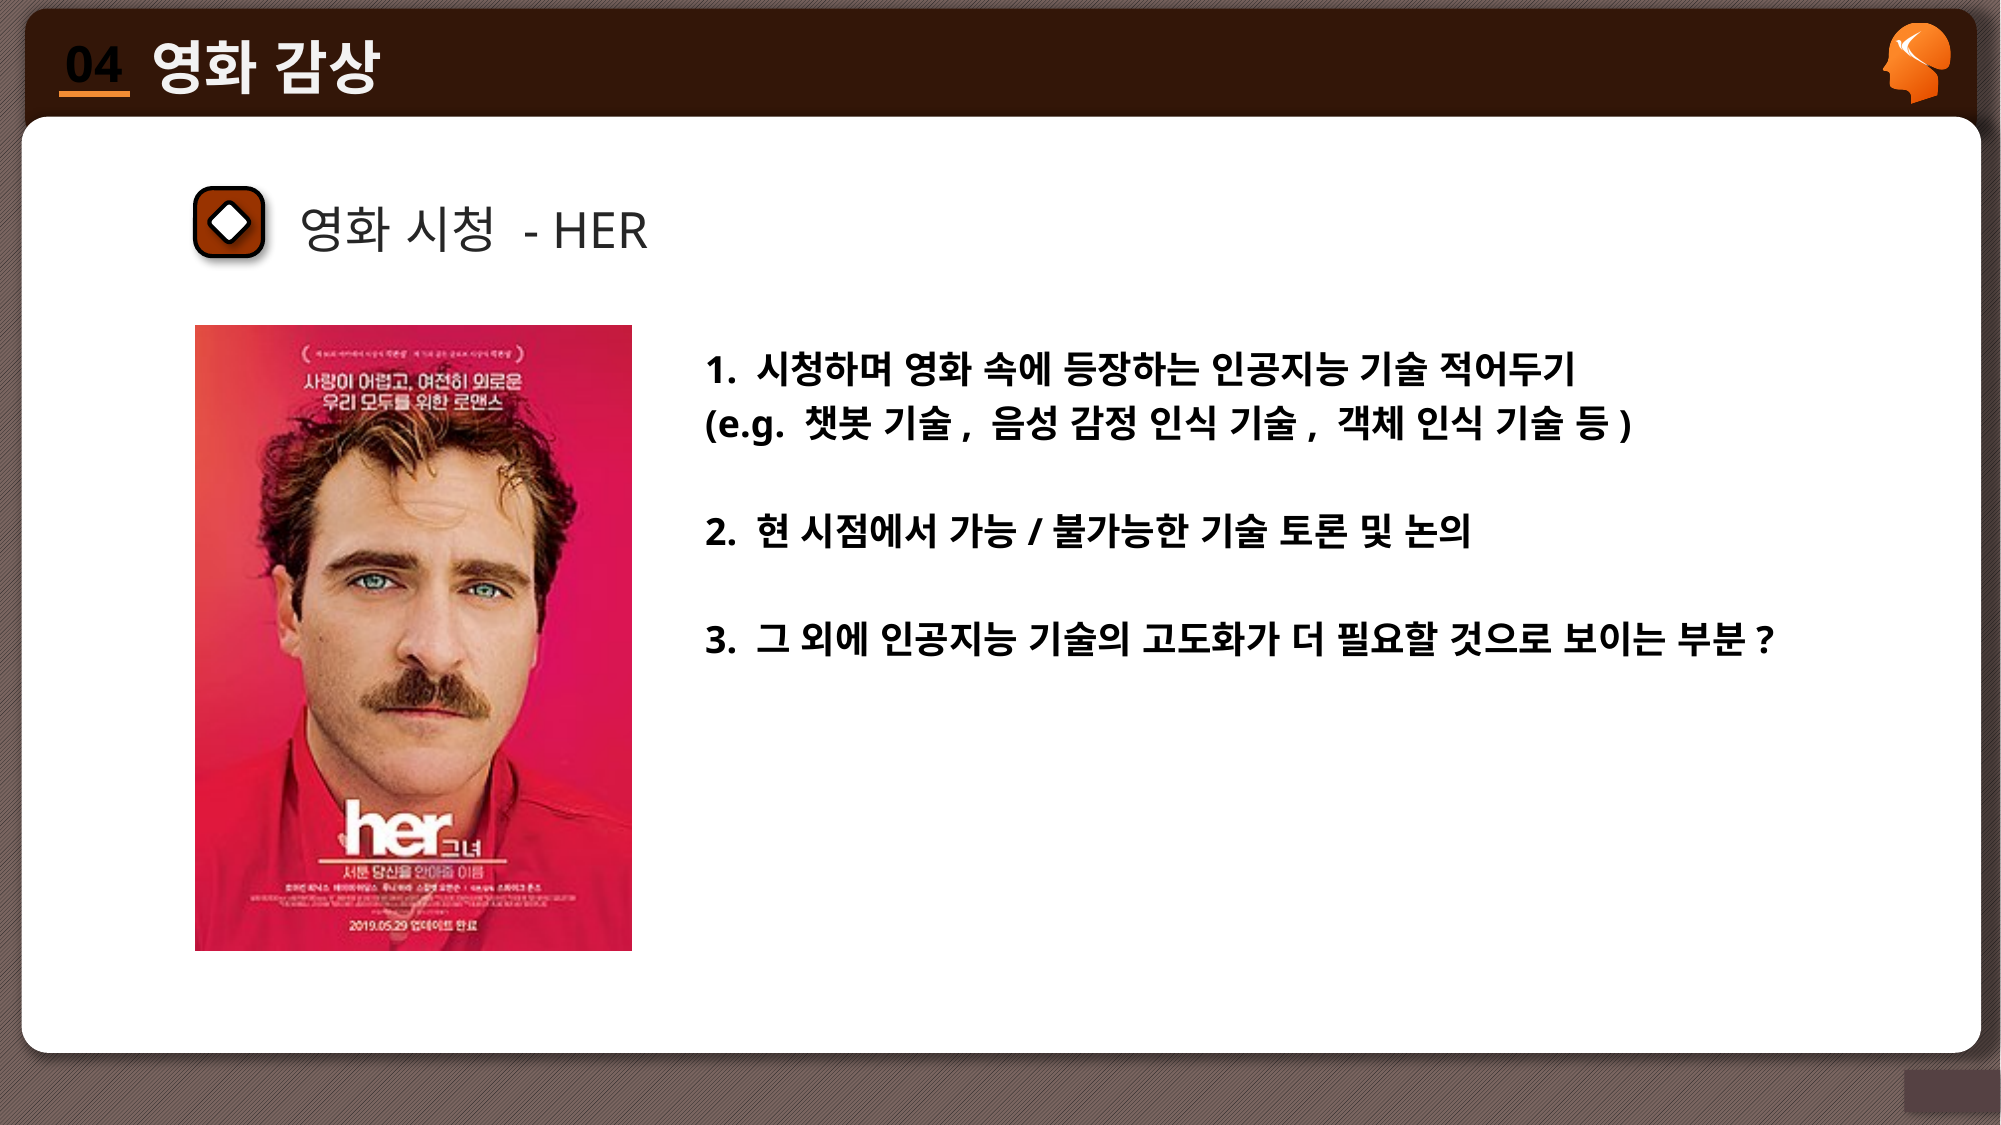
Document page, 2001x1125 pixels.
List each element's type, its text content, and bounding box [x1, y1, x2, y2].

text_box 영화 시청 - HER [289, 188, 1509, 268]
picture [195, 325, 632, 951]
text_box 1. 시청하며 영화 속에 등장하는 인공지능 기술 적어두기 (e.g. 챗봇 기술, 음성 감정 인식 기술, 객체 인식 기술 등) 2. 현 시점에서 가능/불가능한 기술 토론 및 논의 3. 그 외에 인공지능 기술의 고도화가 더 필요할 것으로 보이는 부분? [690, 330, 1929, 669]
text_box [195, 188, 264, 257]
picture [1880, 23, 1954, 107]
